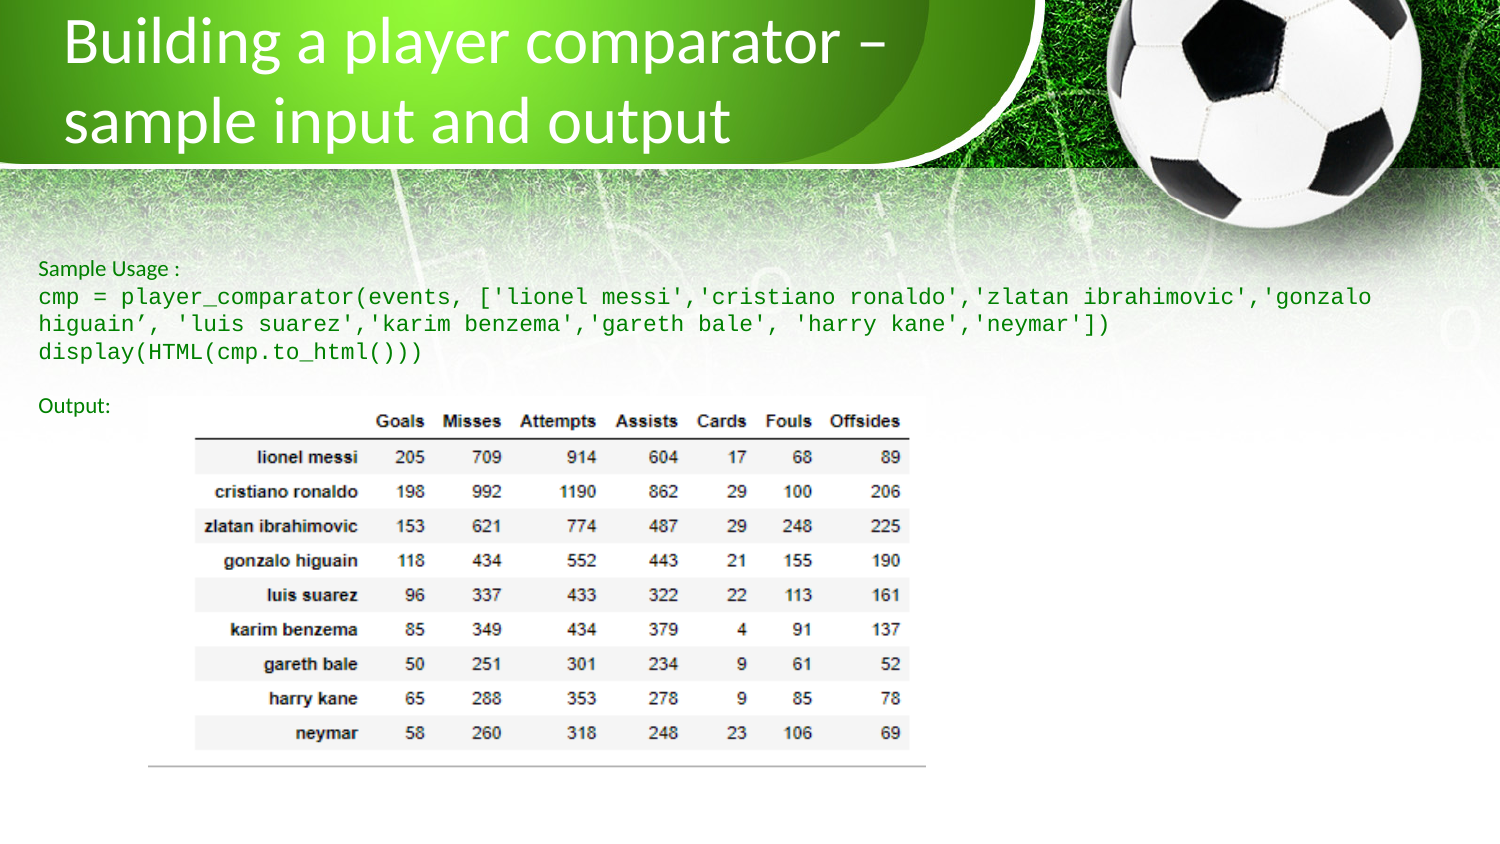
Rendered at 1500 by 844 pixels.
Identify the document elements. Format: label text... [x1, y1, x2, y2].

text_box Sample Usage : cmp = player_comparator(events, ['lionel messi','cristiano ronaldo','zlatan ibrahimovic','gonzalo higuain’, 'luis suarez','karim benzema','gareth bale', 'harry kane','neymar']) display(HTML(cmp.to_html())) Output: [23, 246, 1452, 426]
picture [0, 0, 1500, 844]
text_box Building a player comparator – sample input and output [48, 0, 1076, 165]
